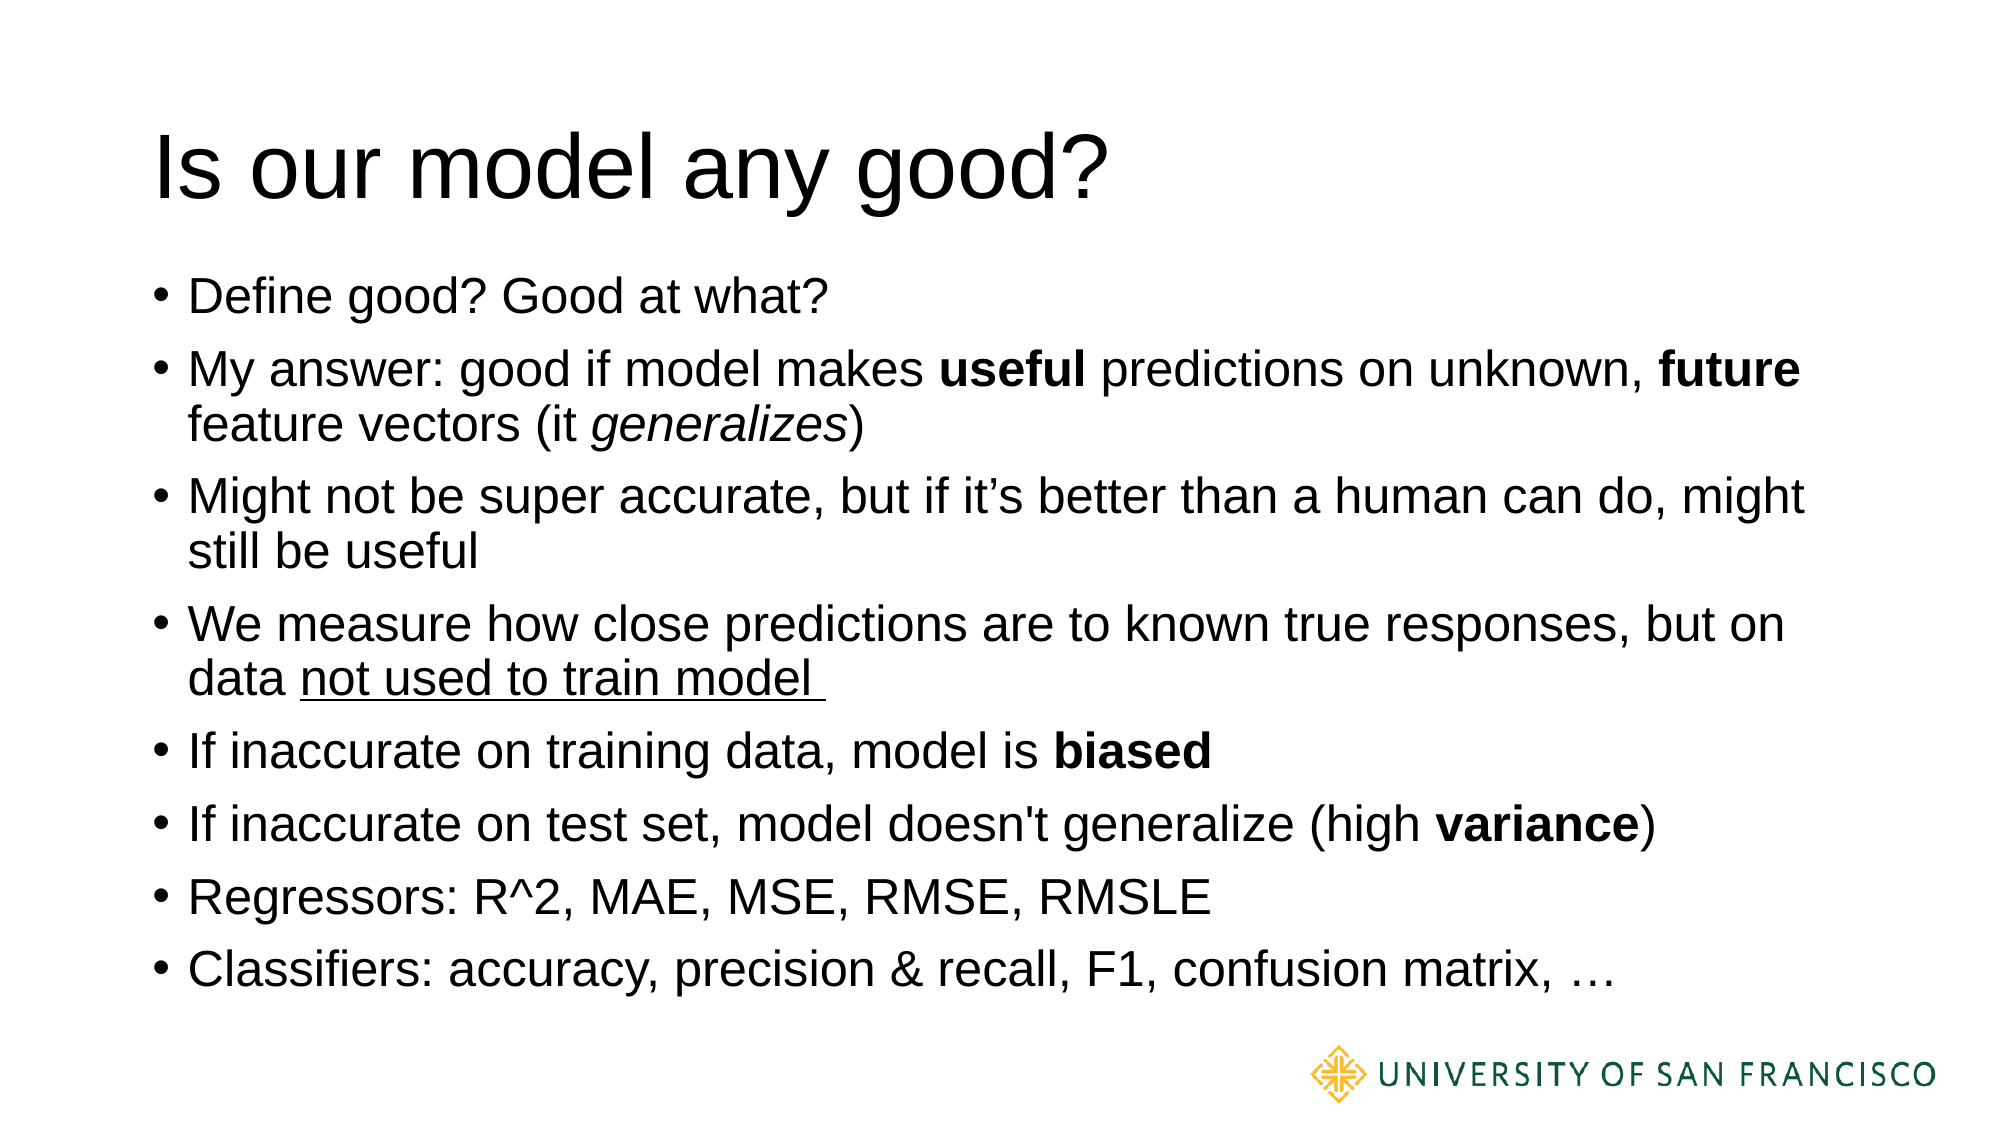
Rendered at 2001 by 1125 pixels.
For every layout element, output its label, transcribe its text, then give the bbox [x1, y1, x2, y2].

list Define good? Good at what? My answer: good if model makes useful predictions on unknown, future feature vectors (it generalizes) Might not be super accurate, but if it’s better than a human can do, might still be useful We measure how close predictions are to known true responses, but on data not used to train model If inaccurate on training data, model is biased If inaccurate on test set, model doesn't generalize (high variance) Regressors: R^2, MAE, MSE, RMSE, RMSLE Classifiers: accuracy, precision & recall, F1, confusion matrix, … [137, 262, 1903, 1014]
title Is our model any good? [137, 59, 1863, 262]
